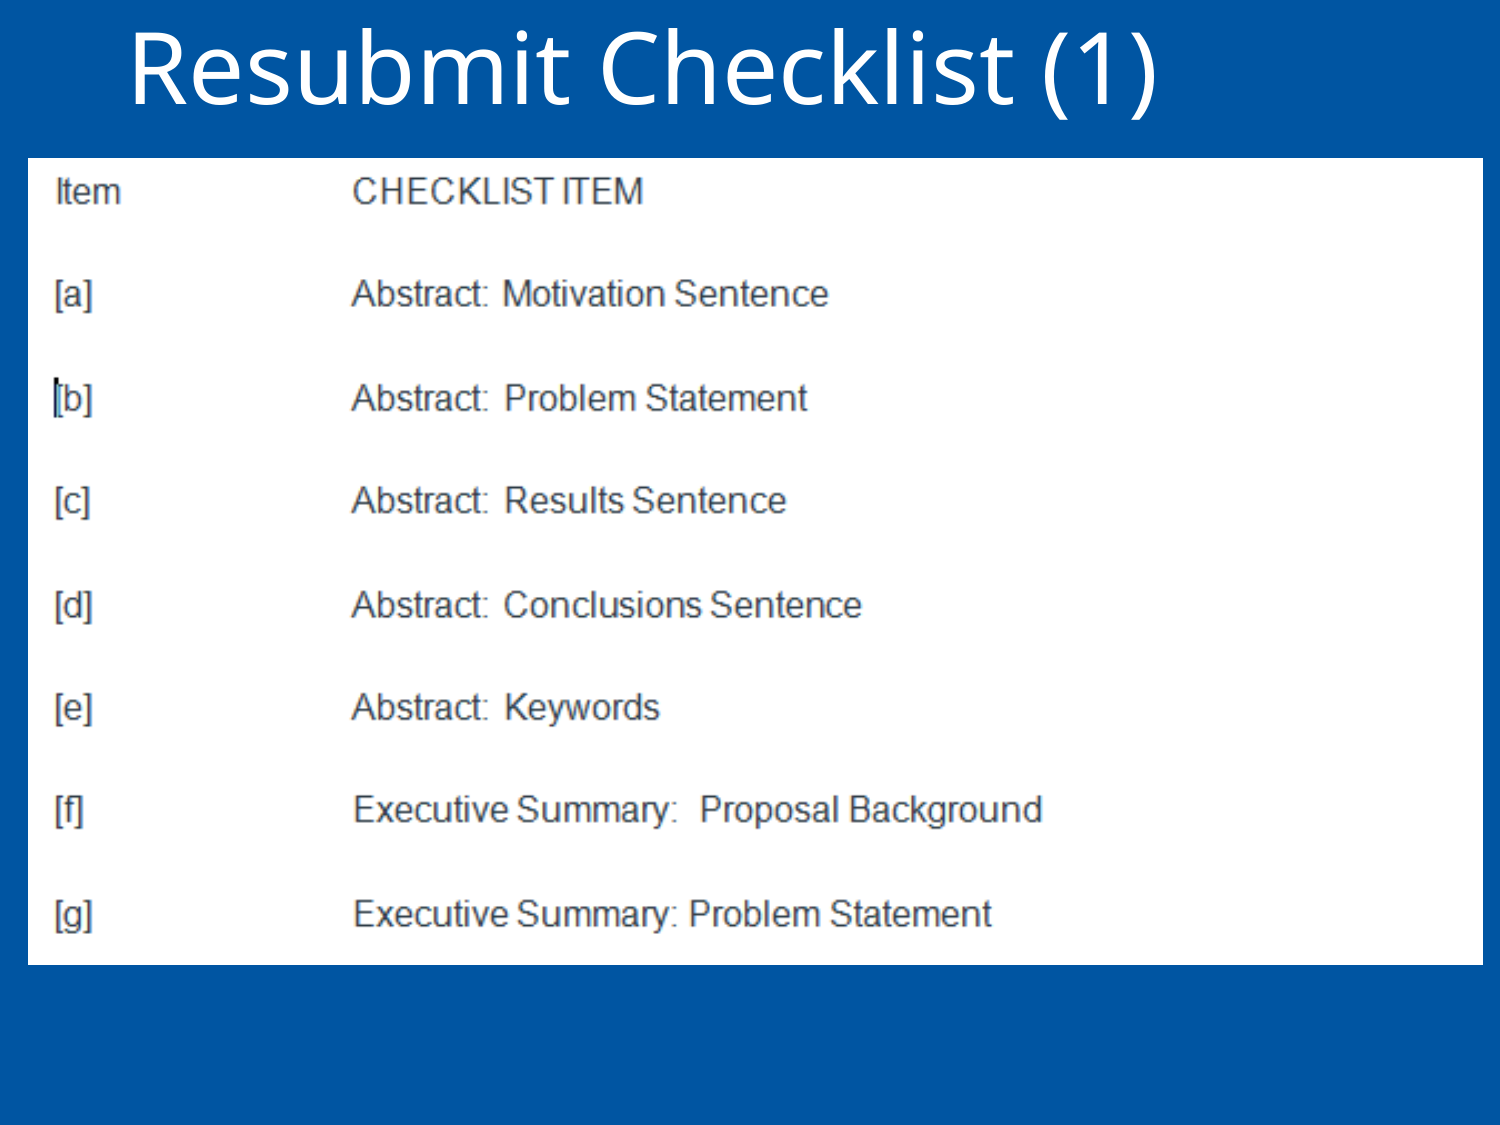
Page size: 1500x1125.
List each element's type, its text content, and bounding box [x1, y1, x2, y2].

title Resubmit Checklist (1) [111, 0, 1406, 146]
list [28, 158, 1483, 965]
